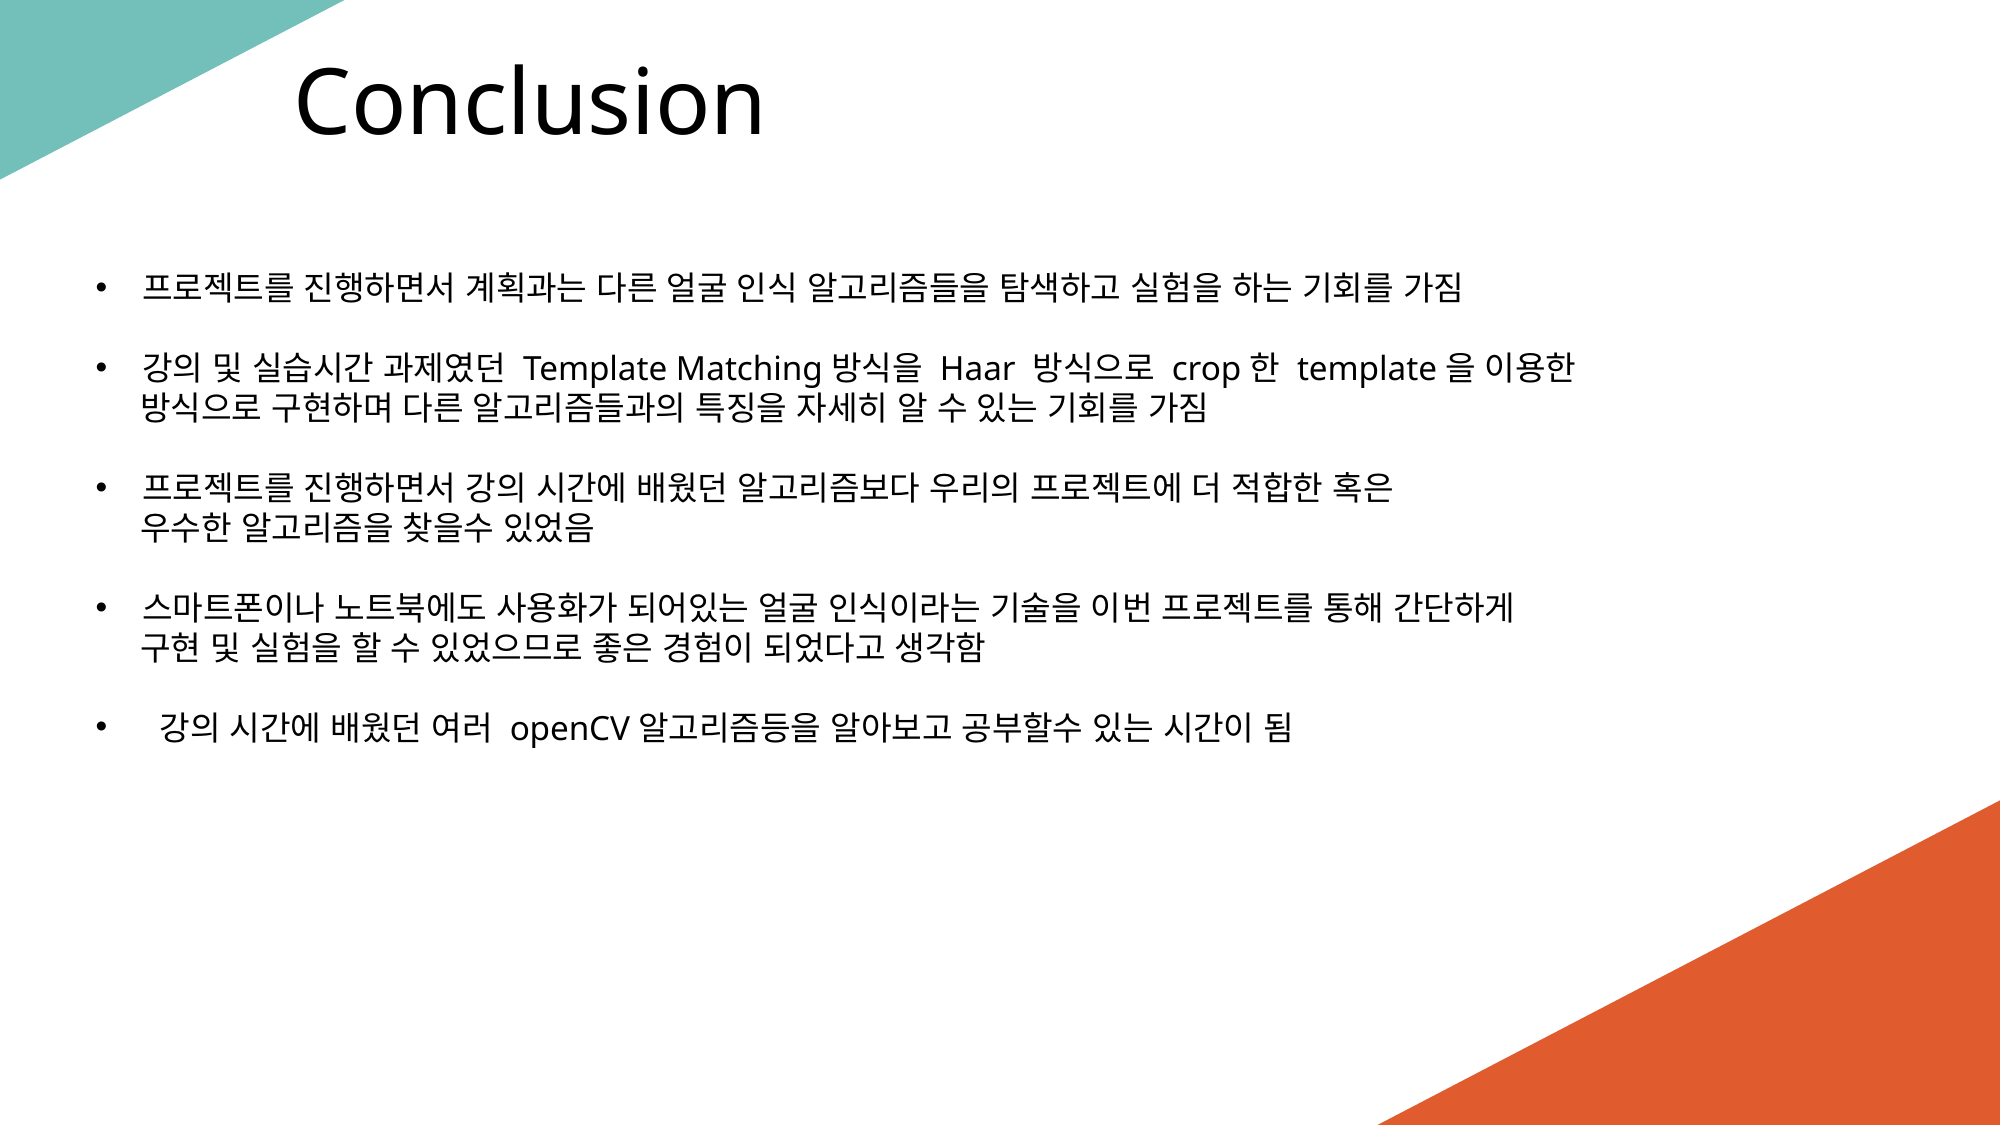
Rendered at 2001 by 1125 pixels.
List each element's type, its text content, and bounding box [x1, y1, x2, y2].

text_box Conclusion [278, 17, 1900, 193]
text_box 프로젝트를 진행하면서 계획과는 다른 얼굴 인식 알고리즘들을 탐색하고 실험을 하는 기회를 가짐 강의 및 실습시간 과제였던 Template Matching방식을 Haar 방식으로 crop한 template을 이용한 방식으로 구현하며 다른 알고리즘들과의 특징을 자세히 알 수 있는 기회를 가짐 프로젝트를 진행하면서 강의 시간에 배웠던 알고리즘보다 우리의 프로젝트에 더 적합한 혹은 우수한 알고리즘을 찾을수 있었음 스마트폰이나 노트북에도 사용화가 되어있는 얼굴 인식이라는 기술을 이번 프로젝트를 통해 간단하게 구현 및 실험을 할 수 있었으므로 좋은 경험이 되었다고 생각함 강의 시간에 배웠던 여러 openCV알고리즘등을 알아보고 공부할수 있는 시간이 됨 [80, 260, 2000, 754]
text_box [0, 0, 345, 181]
text_box [1376, 799, 2000, 1125]
